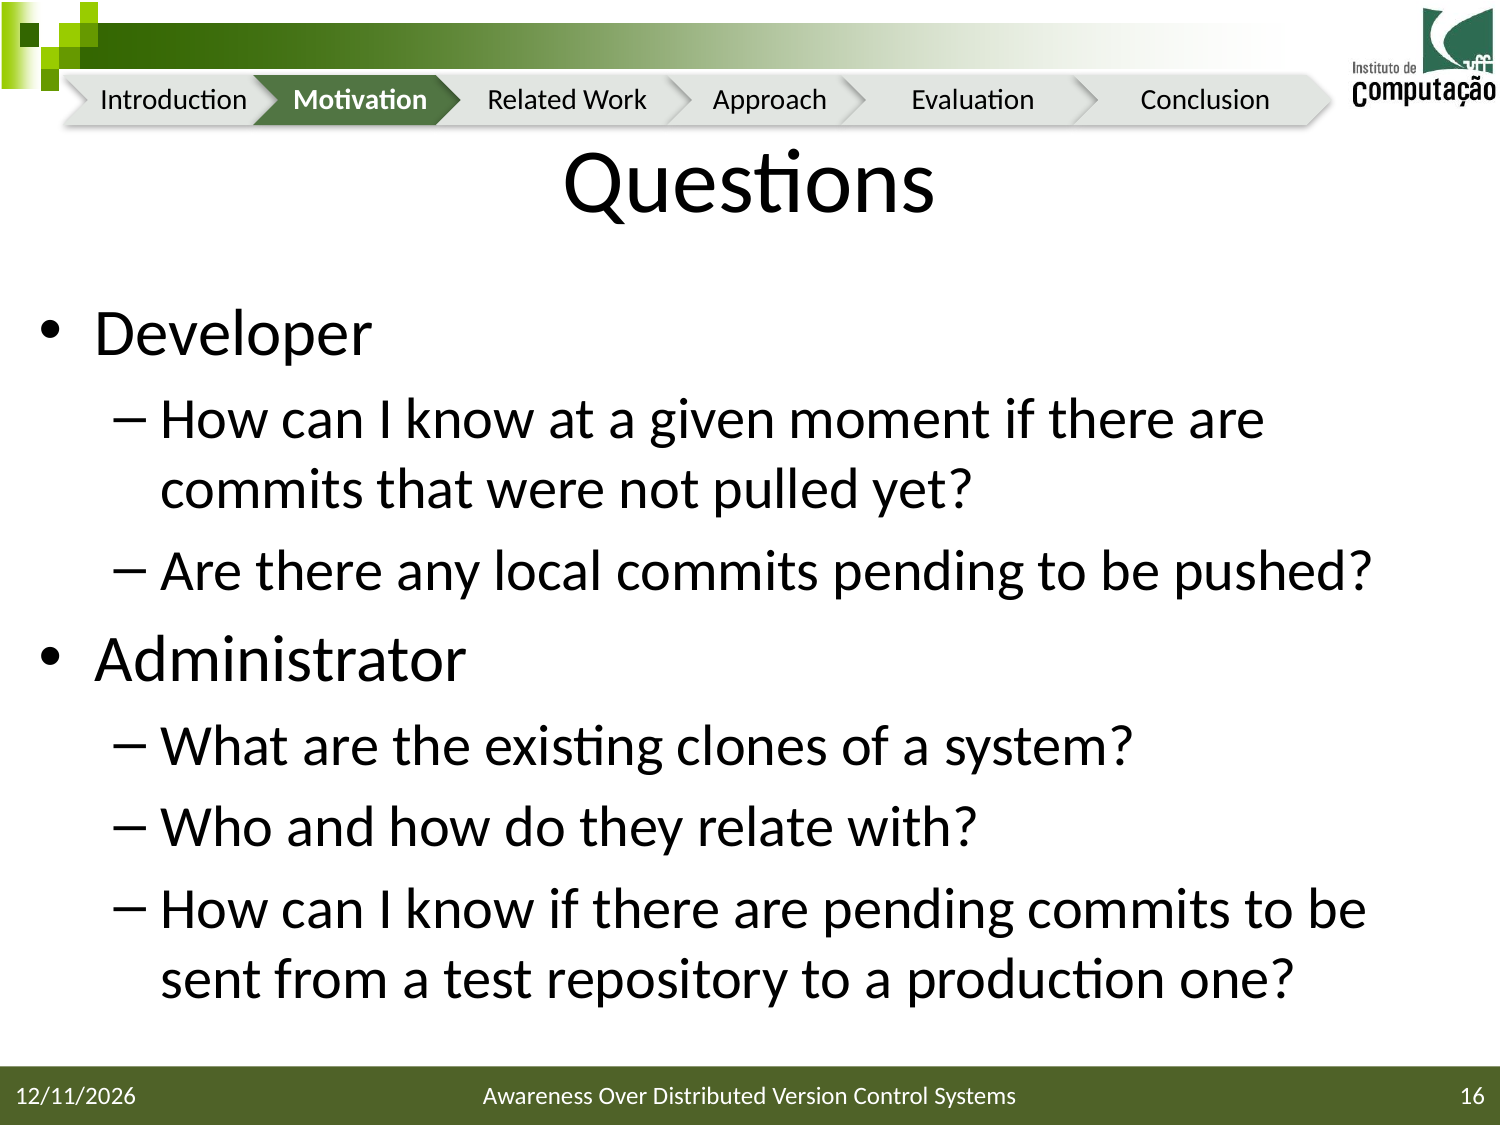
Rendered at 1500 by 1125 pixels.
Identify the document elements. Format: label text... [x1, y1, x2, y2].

list Developer How can I know at a given moment if there are commits that were not pulled yet? Are there any local commits pending to be pushed? Administrator What are the existing clones of a system? Who and how do they relate with? How can I know if there are pending commits to be sent from a test repository to a production one? [23, 281, 1477, 1055]
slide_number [0, 1065, 350, 1125]
footer Awareness Over Distributed Version Control Systems [362, 1065, 1138, 1125]
title Questions [23, 82, 1477, 270]
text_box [62, 74, 1333, 126]
slide_number 16 [1149, 1065, 1500, 1125]
